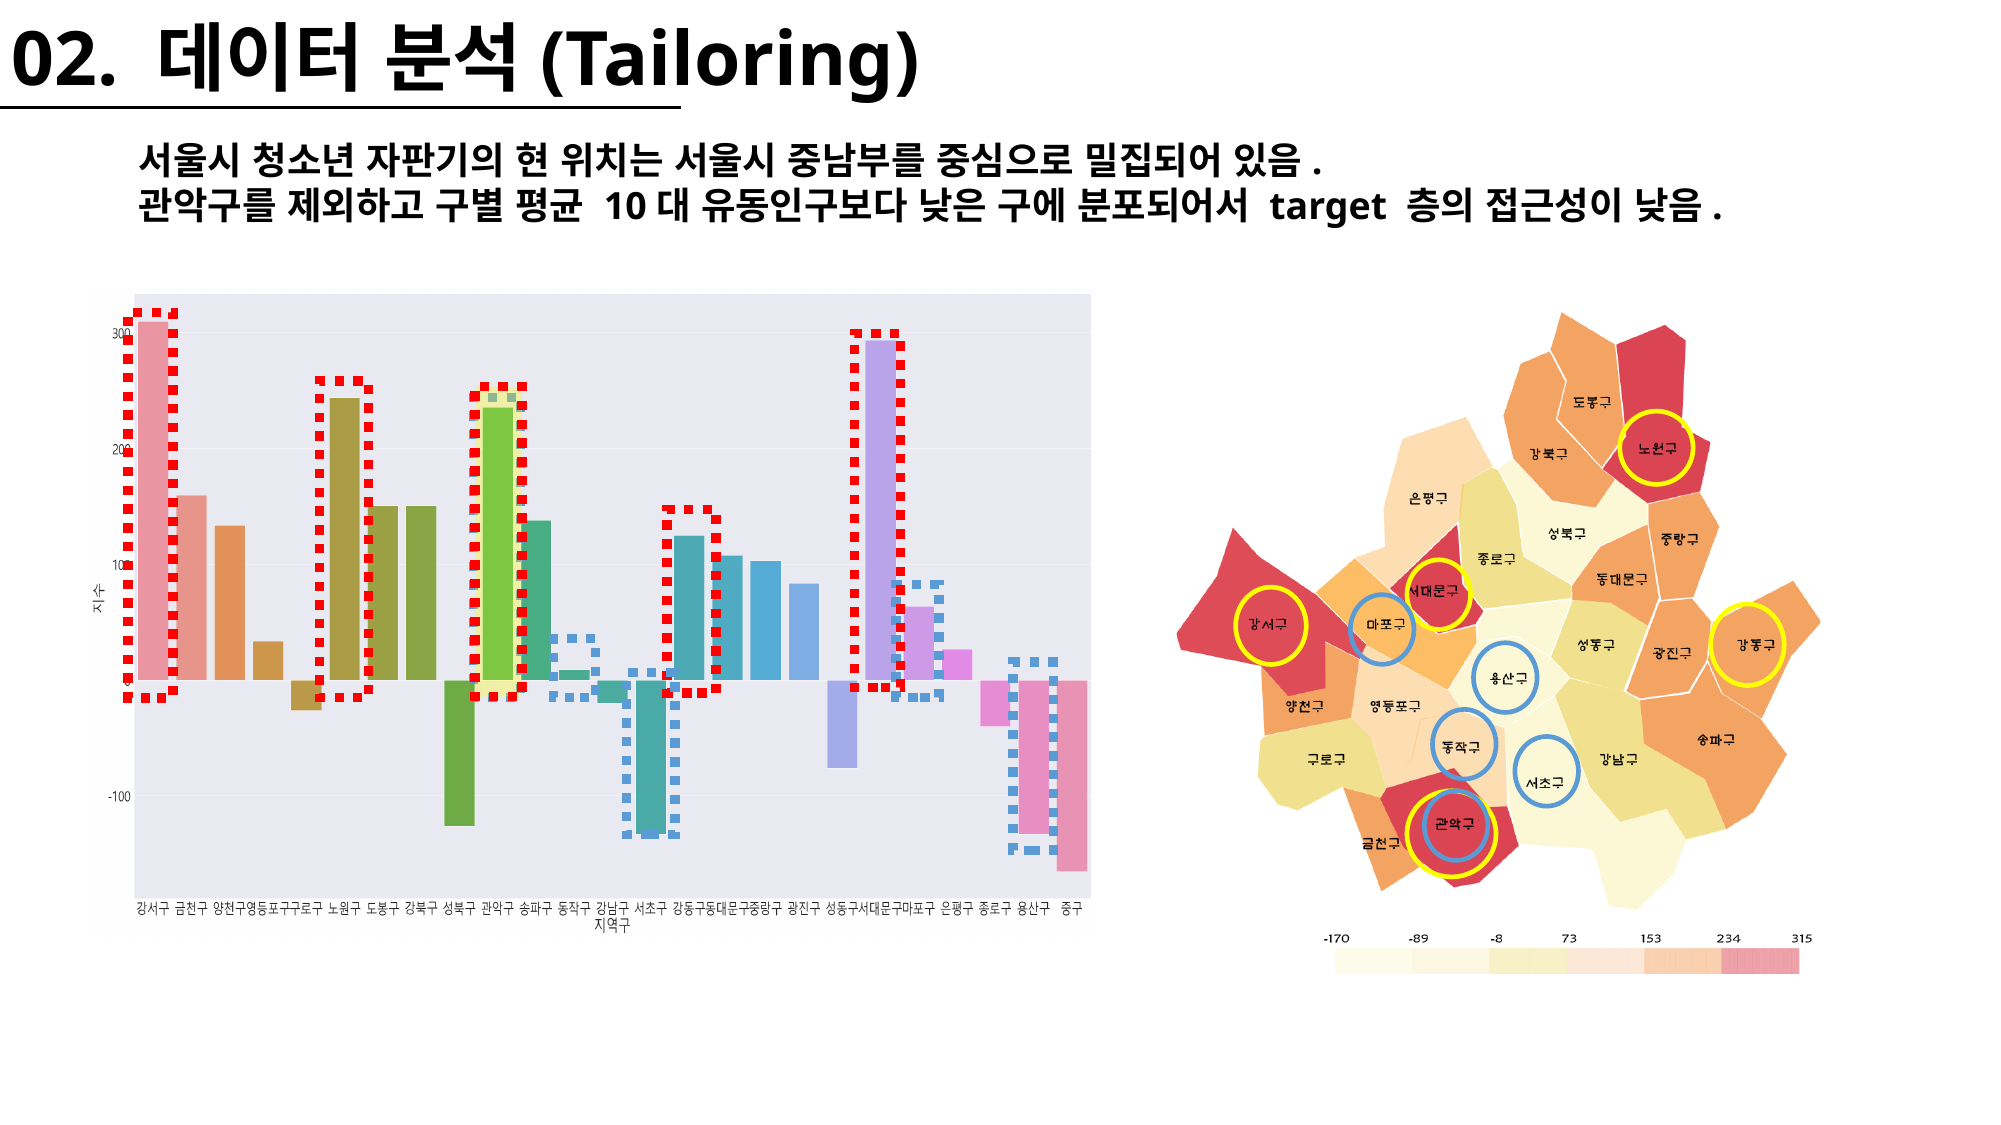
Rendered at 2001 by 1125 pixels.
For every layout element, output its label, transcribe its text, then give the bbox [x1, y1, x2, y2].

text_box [0, 2, 915, 109]
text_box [1176, 312, 1861, 974]
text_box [91, 288, 1095, 938]
text_box 서울시 청소년 자판기의 현 위치는 서울시 중남부를 중심으로 밀집되어 있음. 관악구를 제외하고 구별 평균 10대 유동인구보다 낮은 구에 분포되어서 target 층의 접근성이 낮음. [124, 130, 1933, 280]
